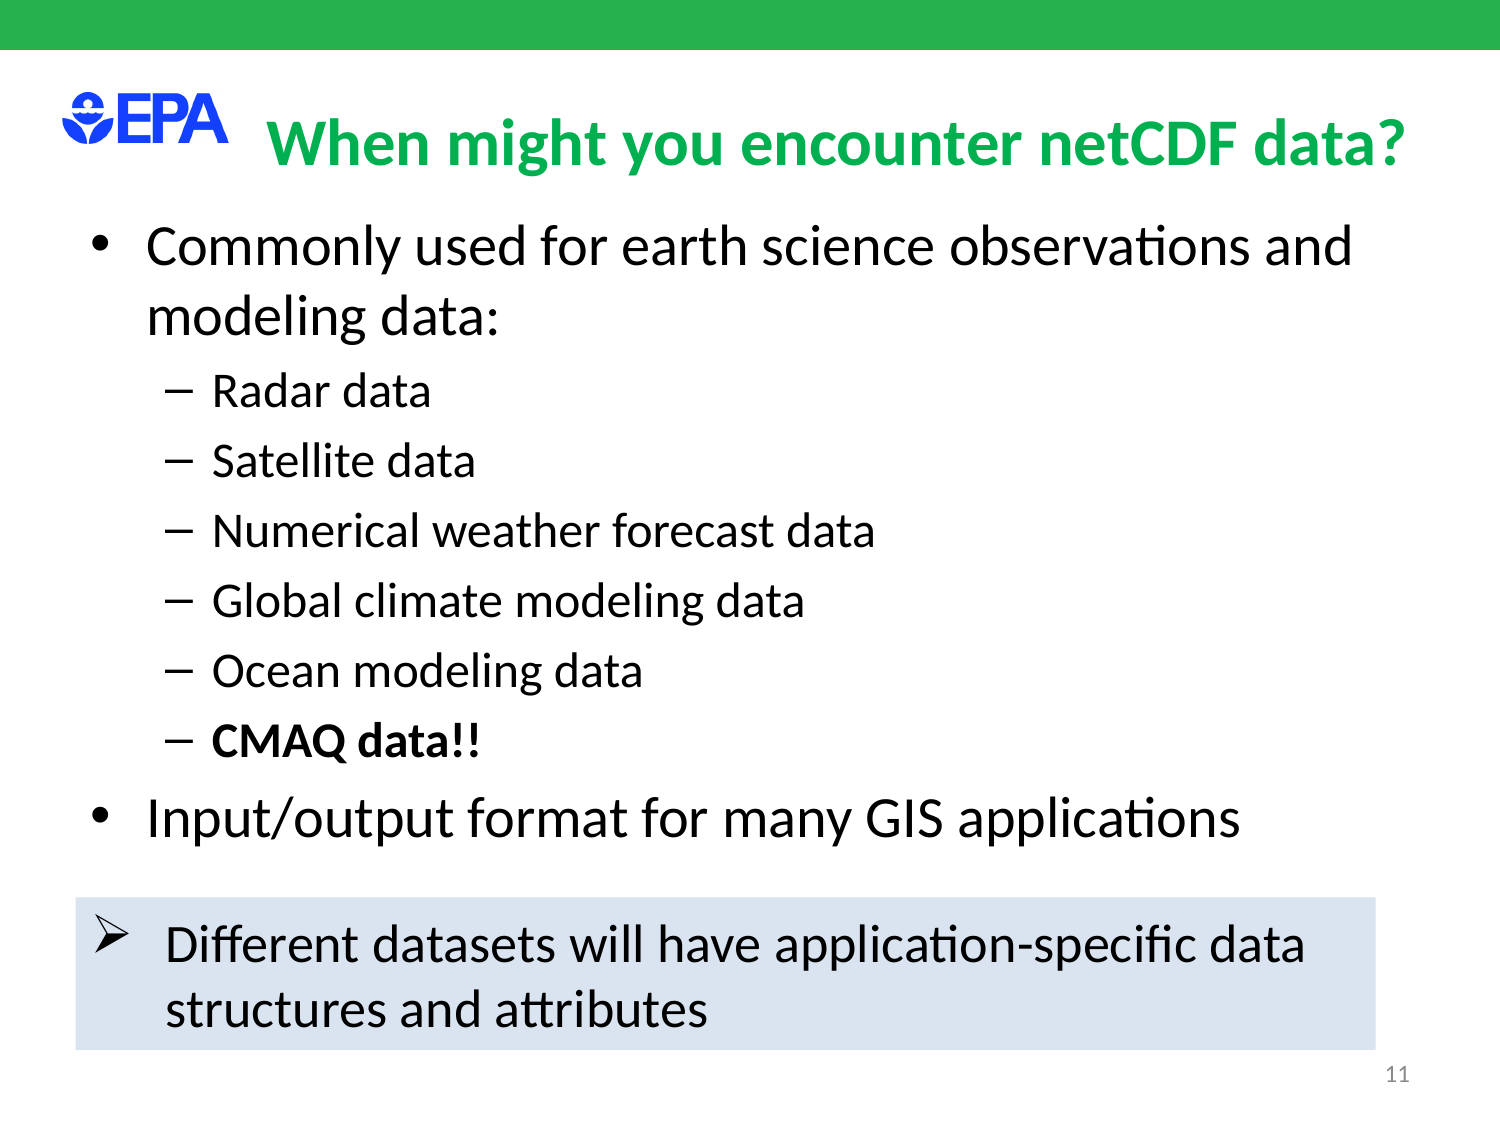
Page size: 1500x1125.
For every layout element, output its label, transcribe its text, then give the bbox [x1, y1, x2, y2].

text_box Different datasets will have application-specific data structures and attributes [73, 895, 1378, 1052]
picture [62, 78, 224, 150]
slide_number 11 [1074, 1042, 1425, 1103]
title When might you encounter netCDF data? [224, 44, 1451, 233]
list Commonly used for earth science observations and modeling data: Radar data Satellite data Numerical weather forecast data Global climate modeling data Ocean modeling data CMAQ data!! Input/output format for many GIS applications [74, 199, 1401, 751]
